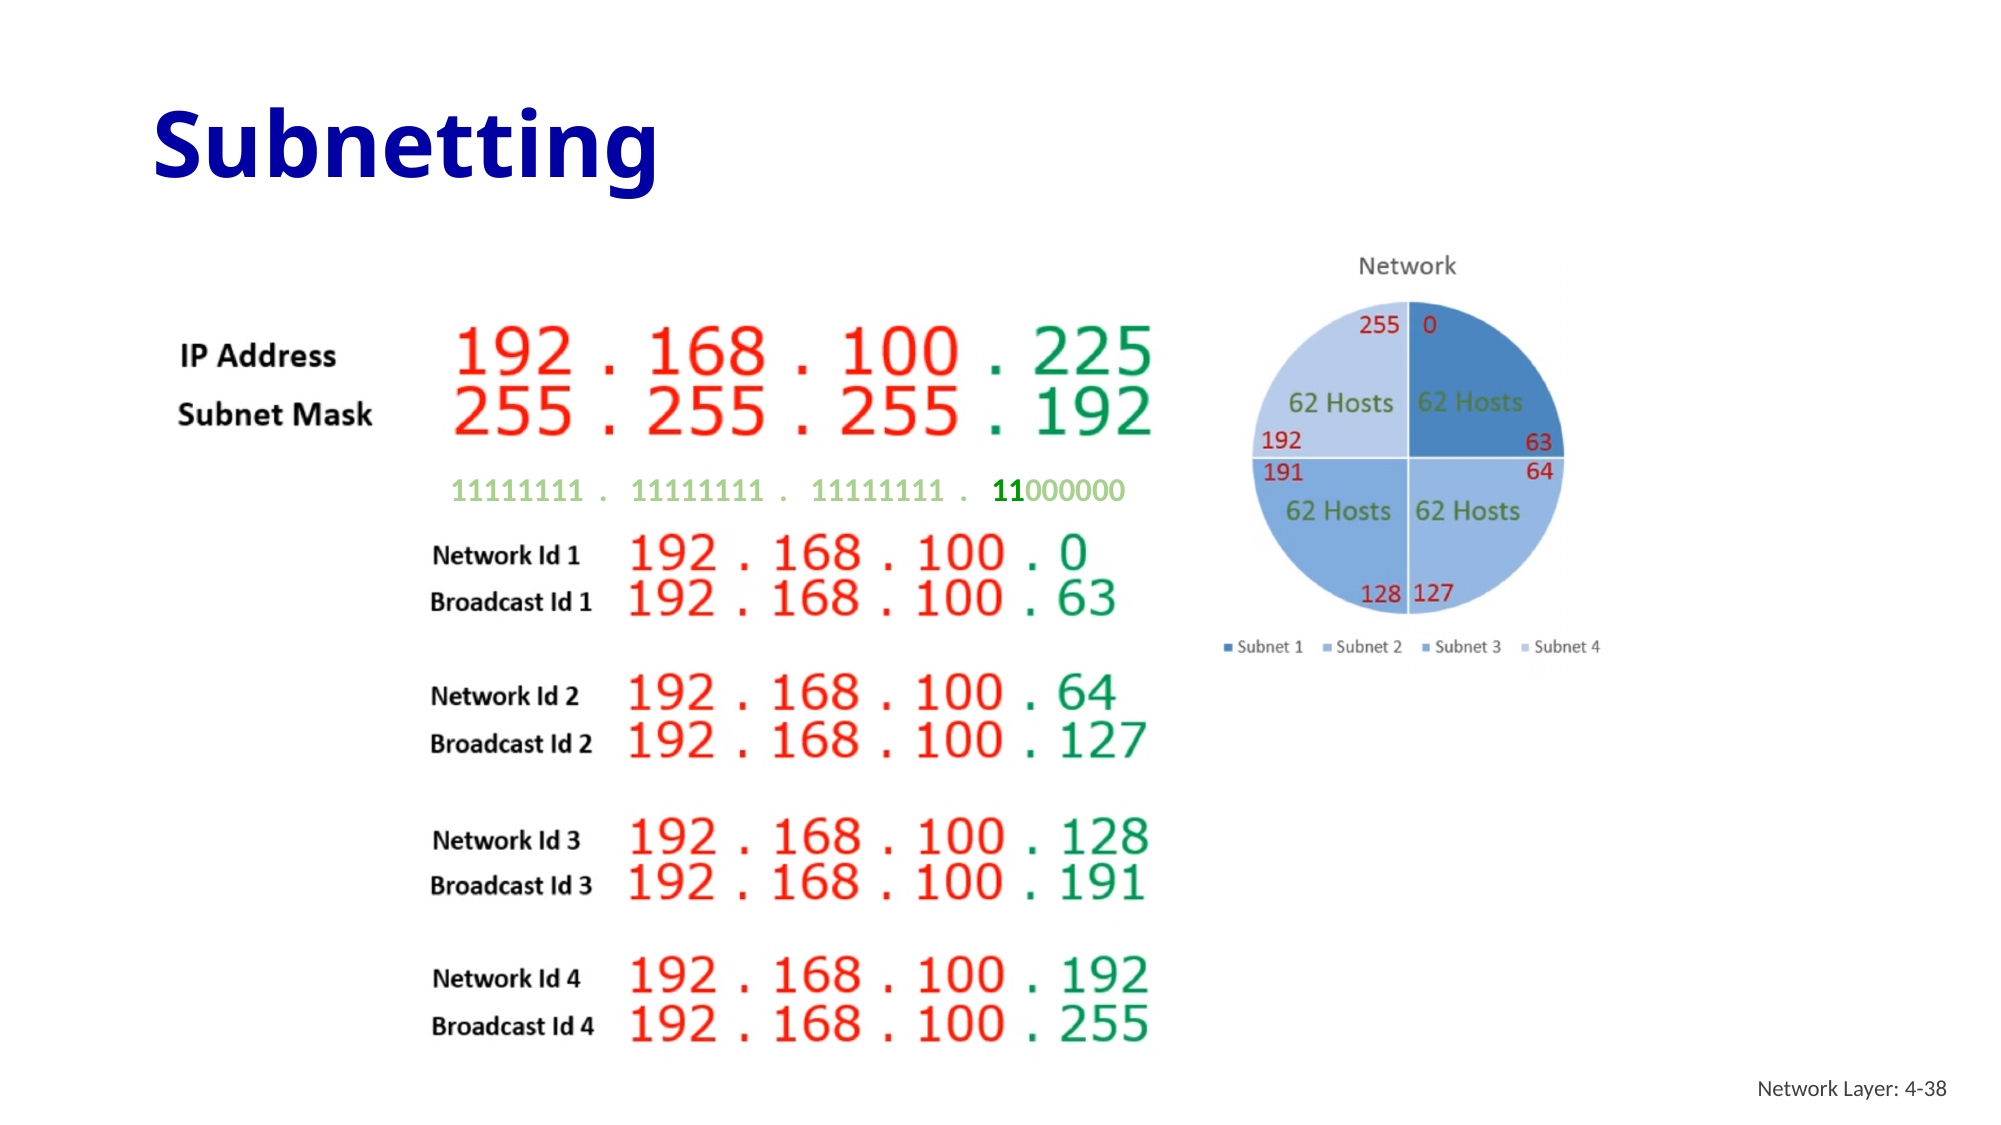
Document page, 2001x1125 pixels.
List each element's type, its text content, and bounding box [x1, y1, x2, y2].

picture [405, 524, 1178, 1062]
title Subnetting [137, 74, 1863, 221]
text_box 11111111 . 11111111 . 11111111 . 11000000 [435, 461, 1205, 516]
picture [1205, 248, 1618, 674]
picture [173, 310, 1178, 462]
slide_number Network Layer: 4-38 [1512, 1056, 1963, 1117]
